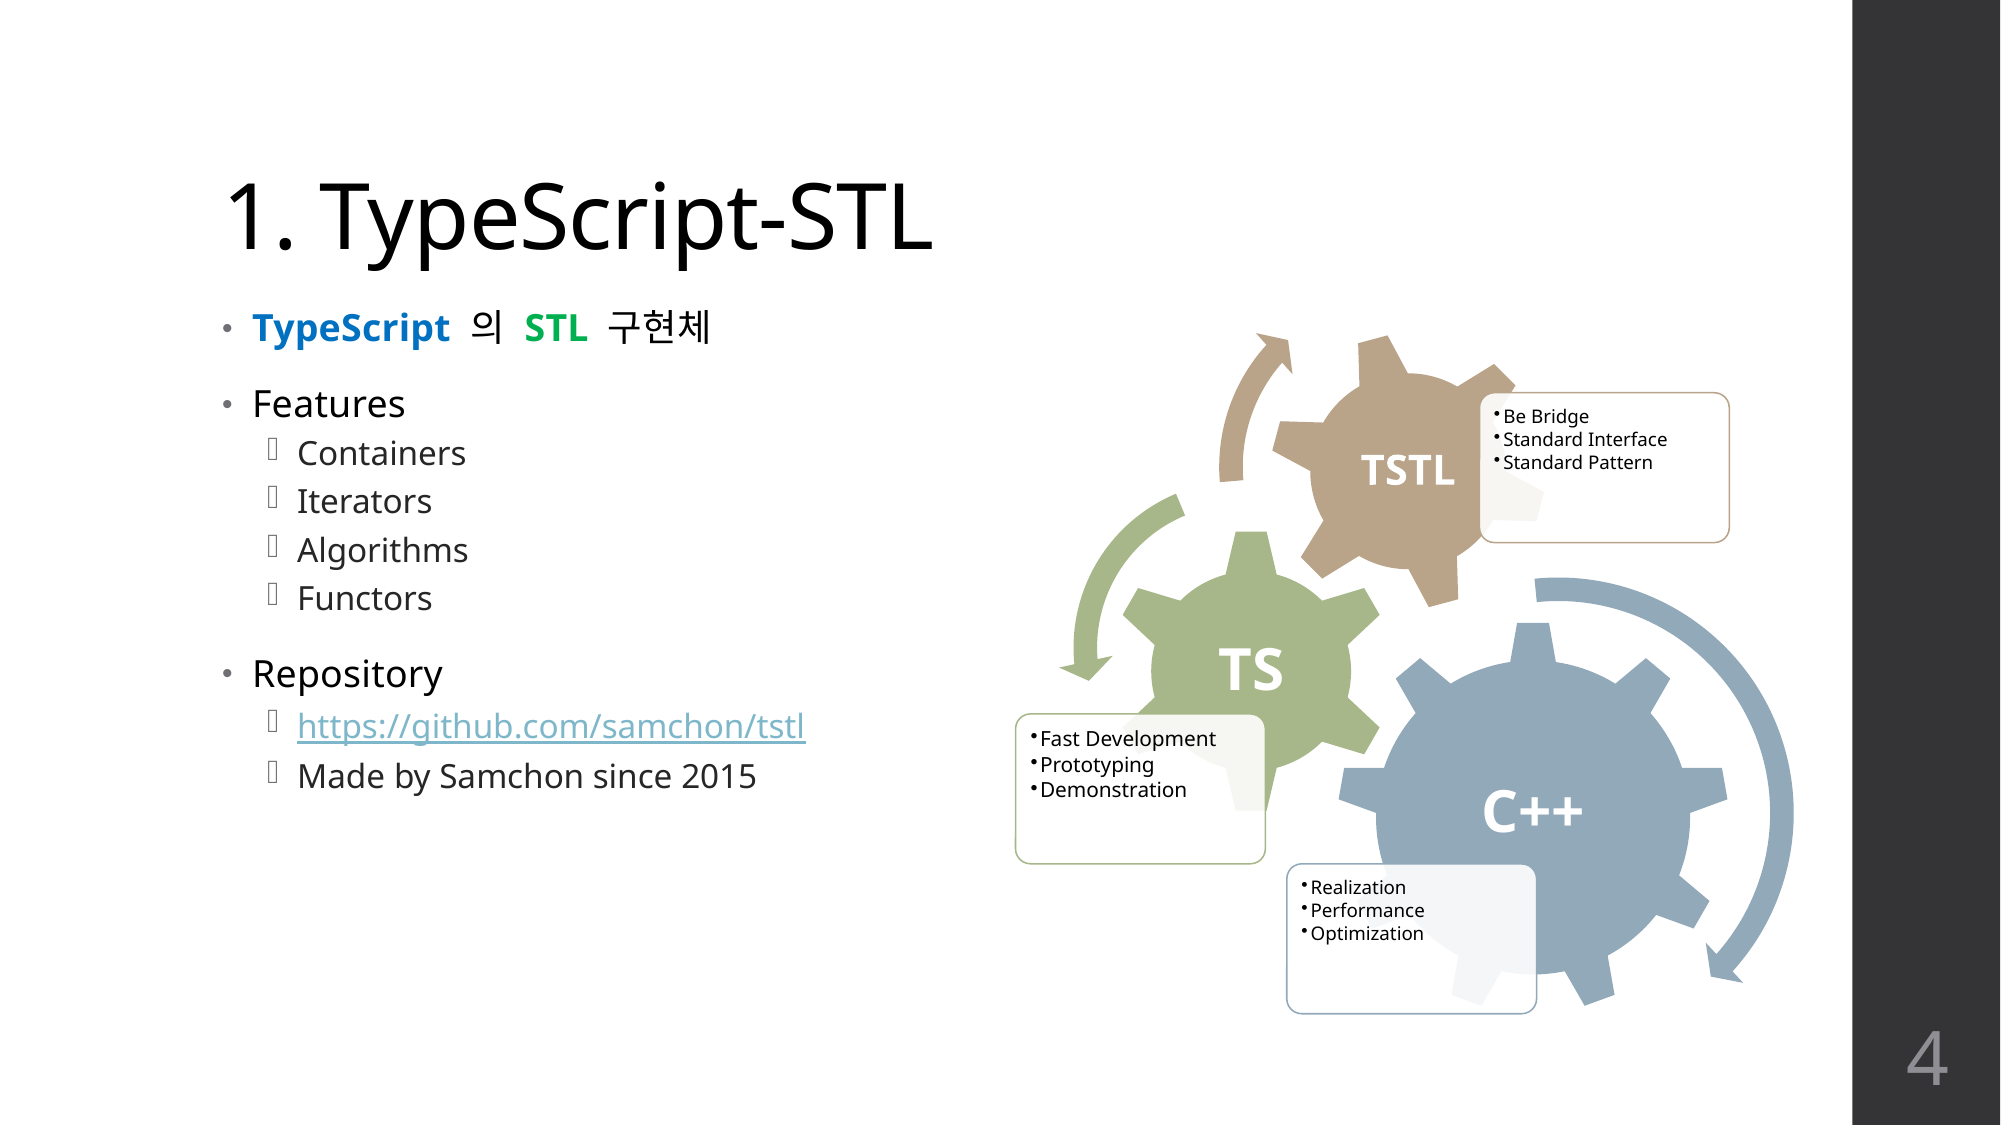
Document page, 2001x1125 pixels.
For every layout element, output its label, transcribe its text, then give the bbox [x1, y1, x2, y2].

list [1004, 299, 1741, 1015]
list TypeScript 의 STL 구현체 Features Containers Iterators Algorithms Functors Repository https://github.com/samchon/tstl Made by Samchon since 2015 [206, 299, 942, 1014]
title 1. TypeScript-STL [206, 60, 1797, 278]
slide_number 4 [1852, 1012, 2000, 1110]
